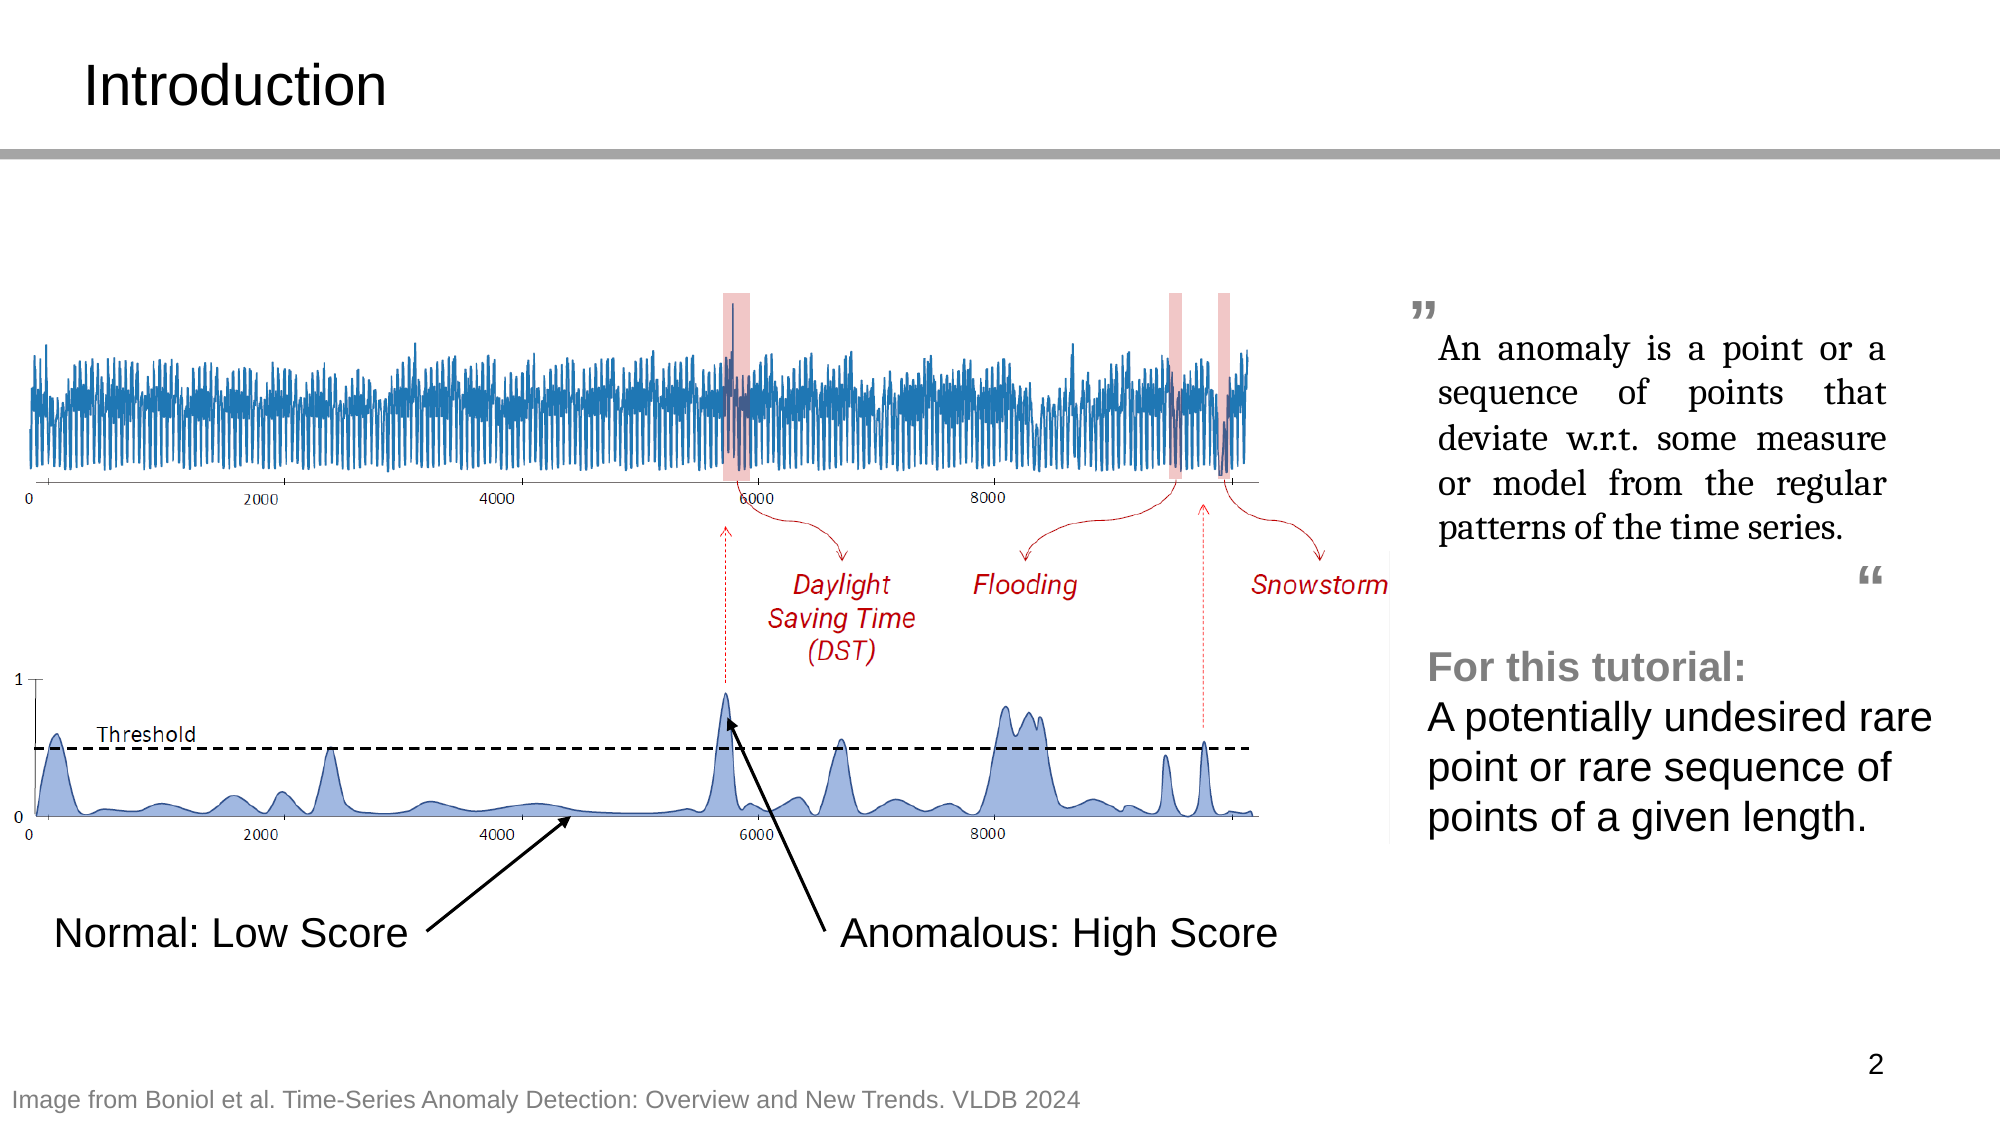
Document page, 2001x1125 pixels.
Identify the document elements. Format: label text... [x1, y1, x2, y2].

text_box For this tutorial: A potentially undesired rare point or rare sequence of points of a given length. [1393, 631, 1978, 847]
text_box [426, 815, 572, 932]
title Introduction [68, 31, 1932, 128]
text_box Image from Boniol et al. Time-Series Anomaly Detection: Overview and New Trends. VLDB 2024 [0, 1062, 1154, 1125]
text_box Anomalous: High Score [825, 898, 1298, 964]
text_box „ An anomaly is a point or a sequence of points that deviate w.r.t. some measure or model from the regular patterns of the time series. “ [1393, 239, 1902, 630]
text_box Normal: Low Score [38, 898, 427, 964]
slide_number ‹#› [1853, 1019, 1974, 1106]
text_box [727, 717, 826, 932]
picture [1, 291, 1390, 844]
